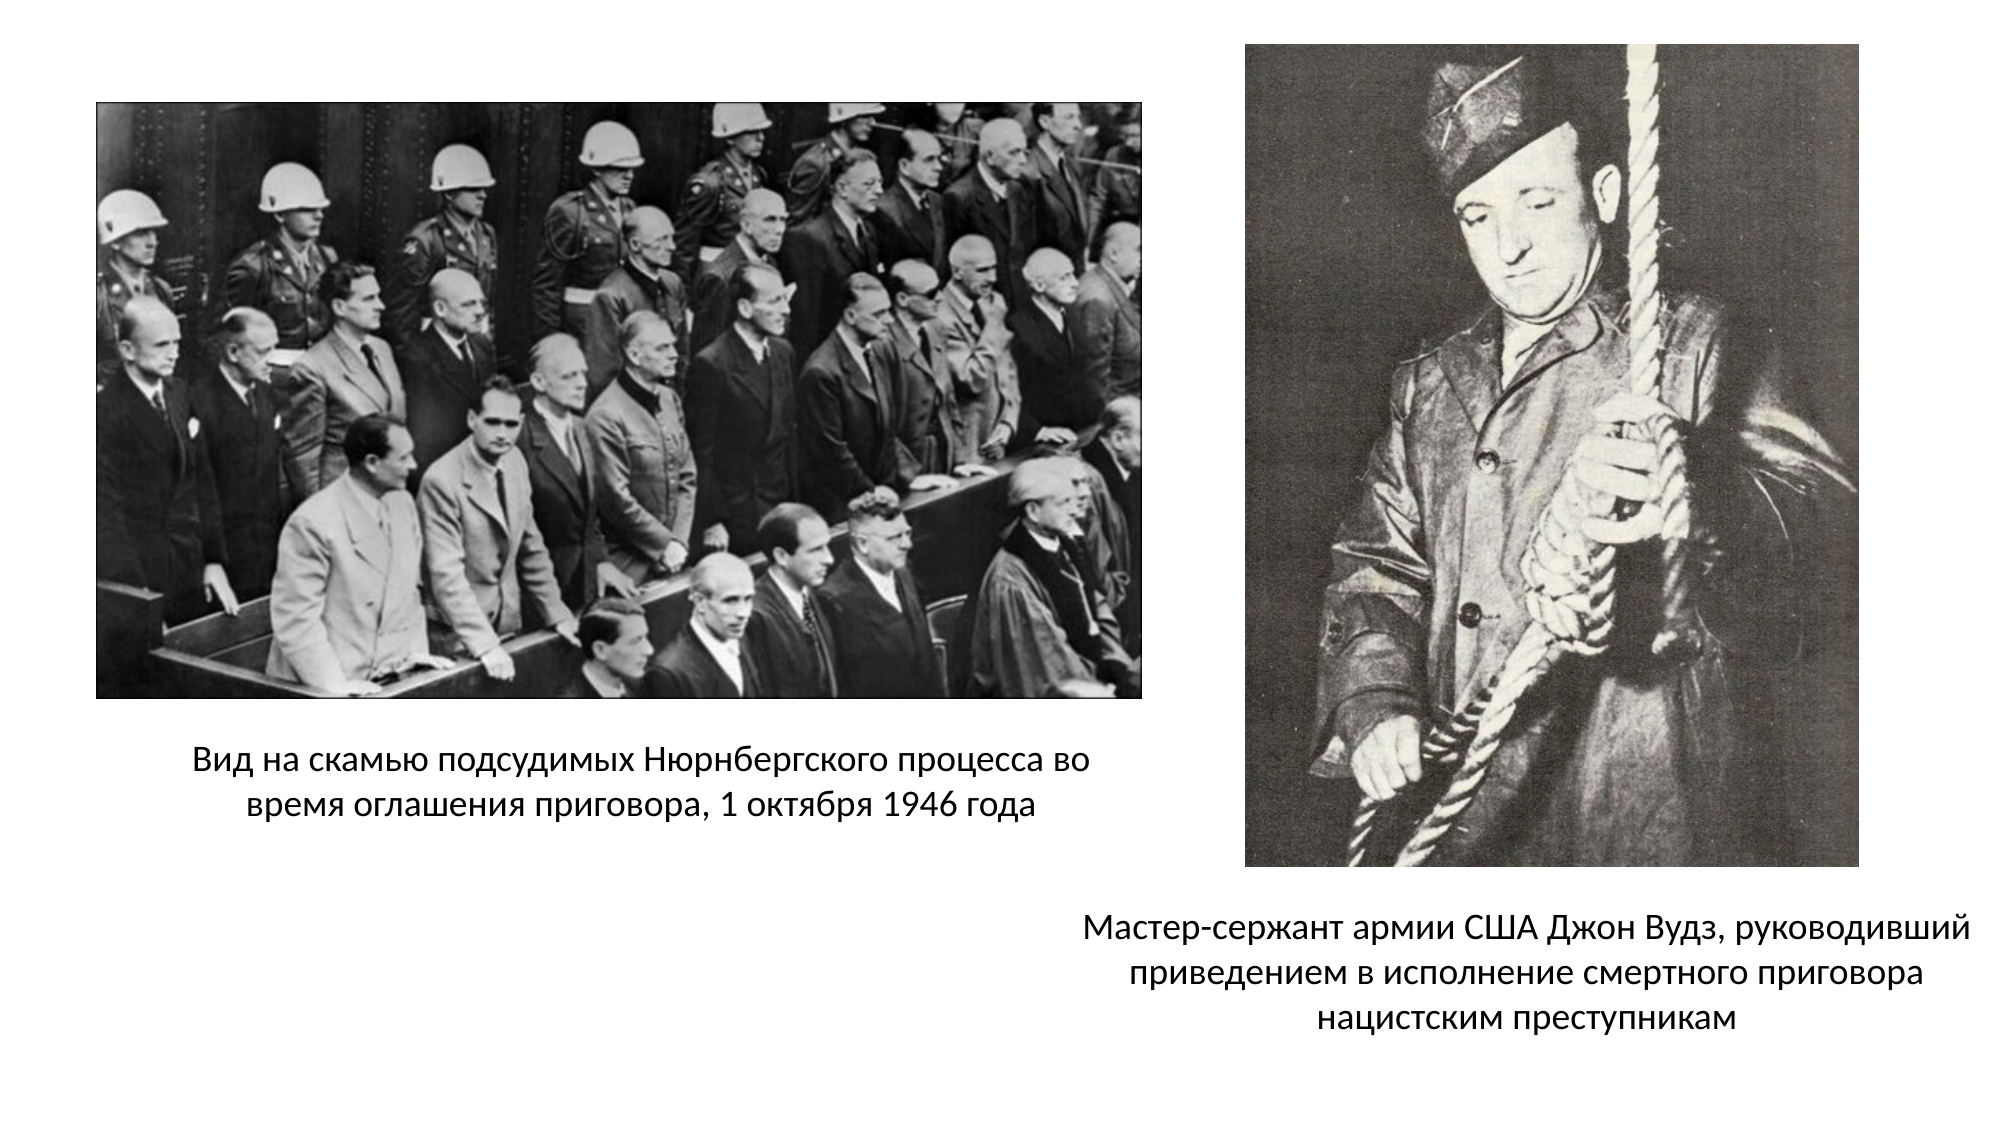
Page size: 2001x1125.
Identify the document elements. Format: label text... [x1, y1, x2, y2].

picture [96, 102, 1142, 699]
text_box Мастер-сержант армии США Джон Вудз, руководивший приведением в исполнение смертного приговора нацистским преступникам [1027, 895, 2000, 1045]
text_box Вид на скамью подсудимых Нюрнбергского процесса во время оглашения приговора, 1 октября 1946 года [141, 726, 1142, 832]
picture [1245, 44, 1859, 867]
